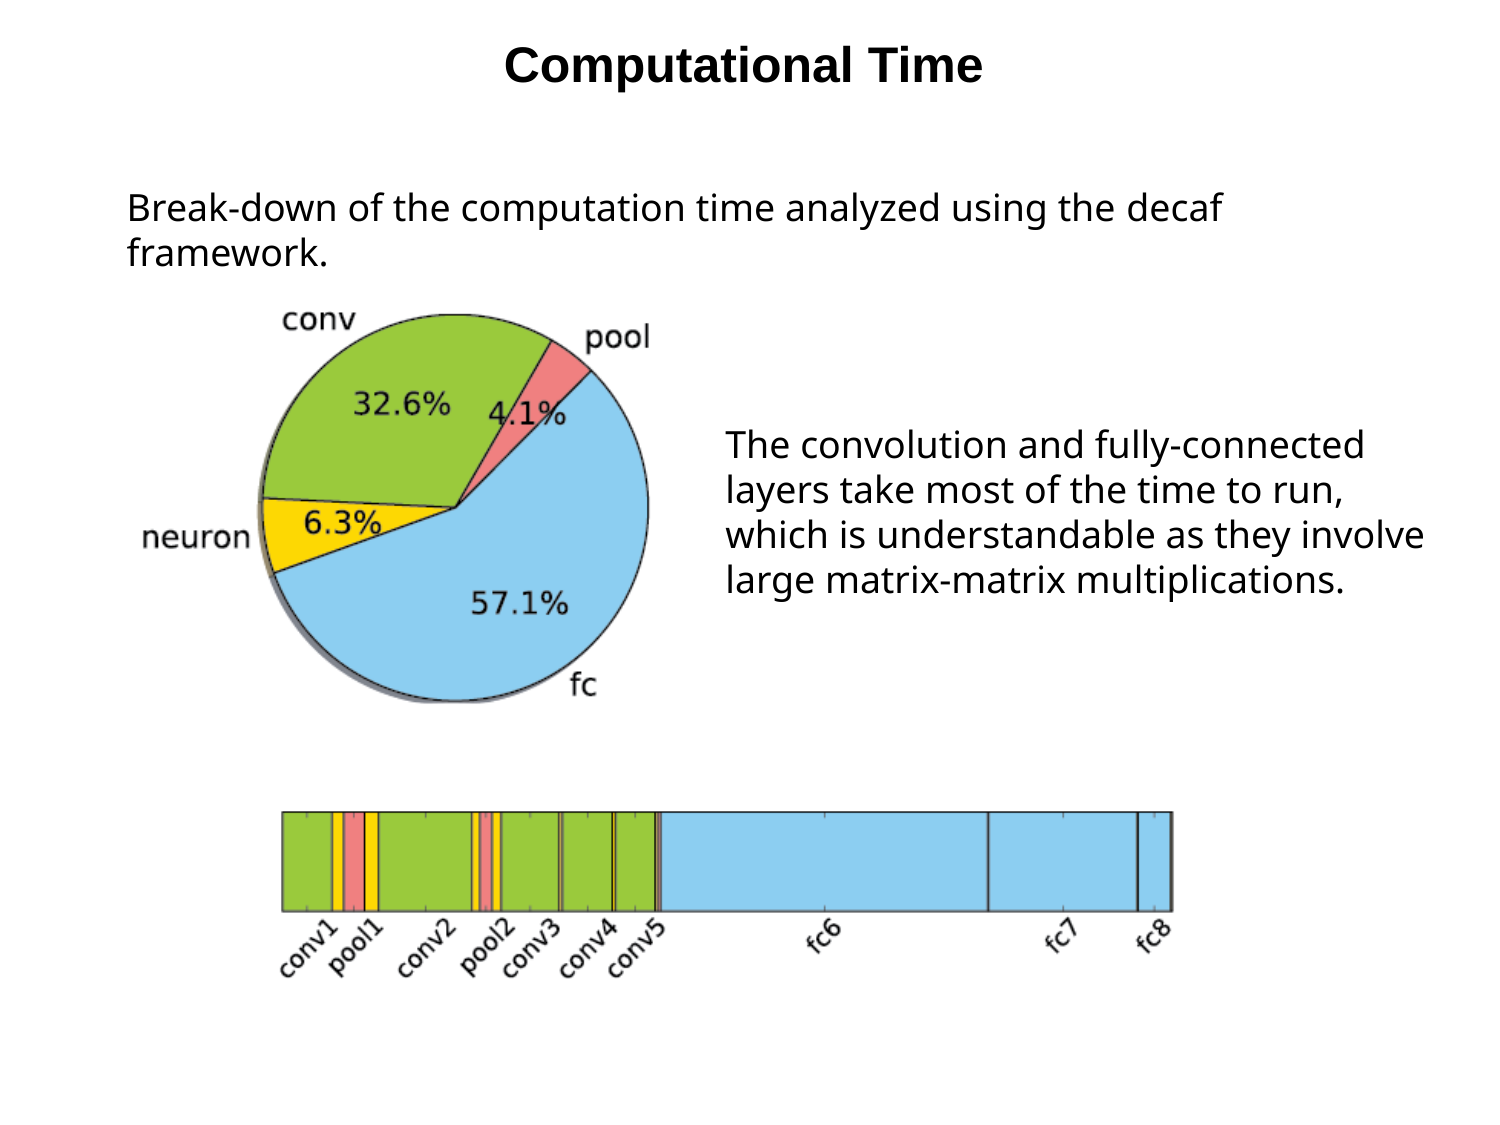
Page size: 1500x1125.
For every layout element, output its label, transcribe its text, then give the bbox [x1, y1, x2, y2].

text_box Computational Time [489, 24, 999, 100]
picture [111, 279, 695, 724]
text_box The convolution and fully-connected layers take most of the time to run, which is understandable as they involve large matrix-matrix multiplications. [710, 414, 1461, 609]
picture [254, 787, 1211, 1005]
text_box Break-down of the computation time analyzed using the decaf framework. [111, 176, 1423, 282]
